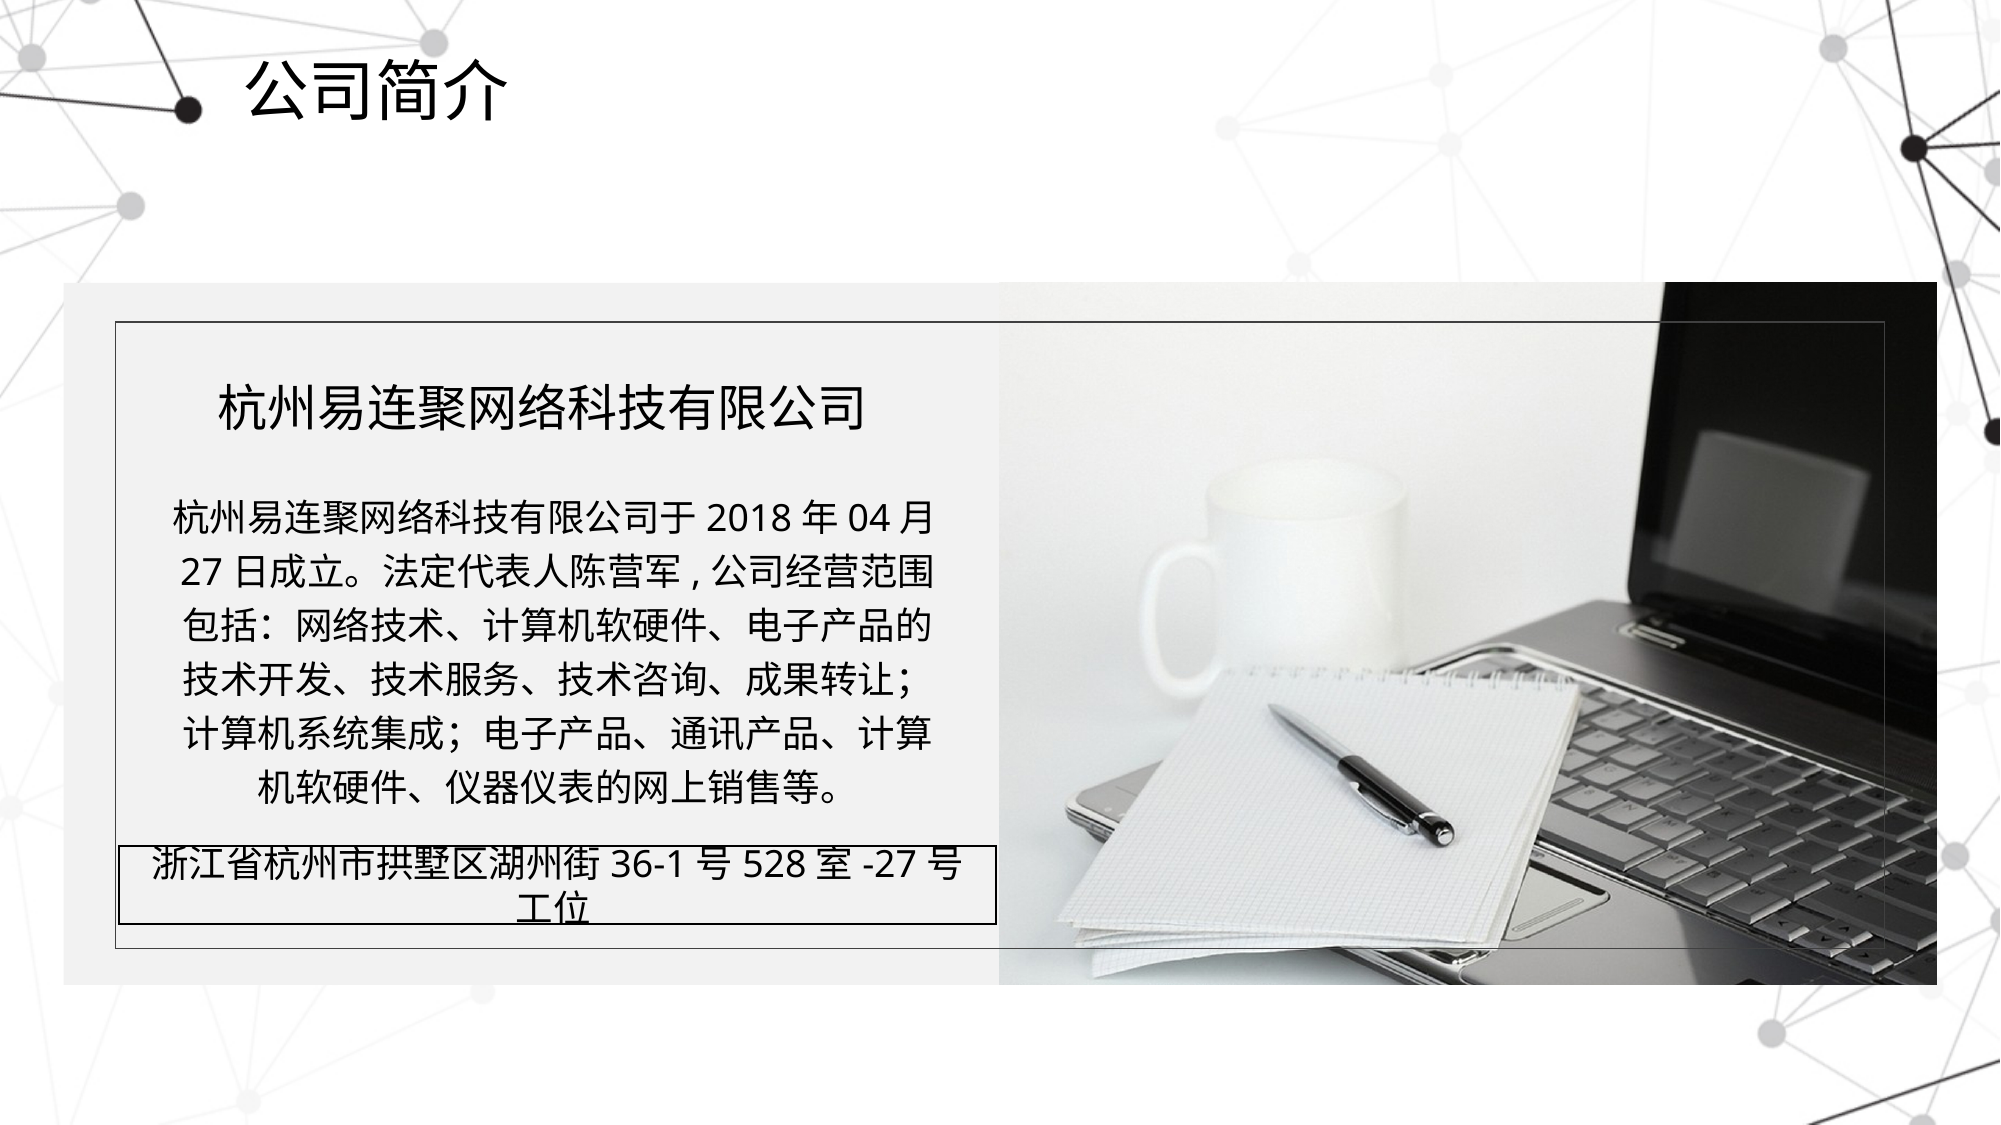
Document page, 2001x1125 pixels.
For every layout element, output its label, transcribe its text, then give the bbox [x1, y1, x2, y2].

text_box [63, 282, 999, 986]
text_box 杭州易连聚网络科技有限公司 [153, 366, 932, 447]
text_box 杭州易连聚网络科技有限公司于2018年04月27日成立。法定代表人陈营军,公司经营范围包括：网络技术、计算机软硬件、电子产品的技术开发、技术服务、技术咨询、成果转让；计算机系统集成；电子产品、通讯产品、计算机软硬件、仪器仪表的网上销售等。 [152, 475, 963, 820]
text_box 浙江省杭州市拱墅区湖州街36-1号528室-27号工位 [118, 845, 997, 925]
text_box [114, 321, 999, 950]
title 公司简介 [227, 40, 1395, 137]
picture [0, 0, 2000, 1125]
